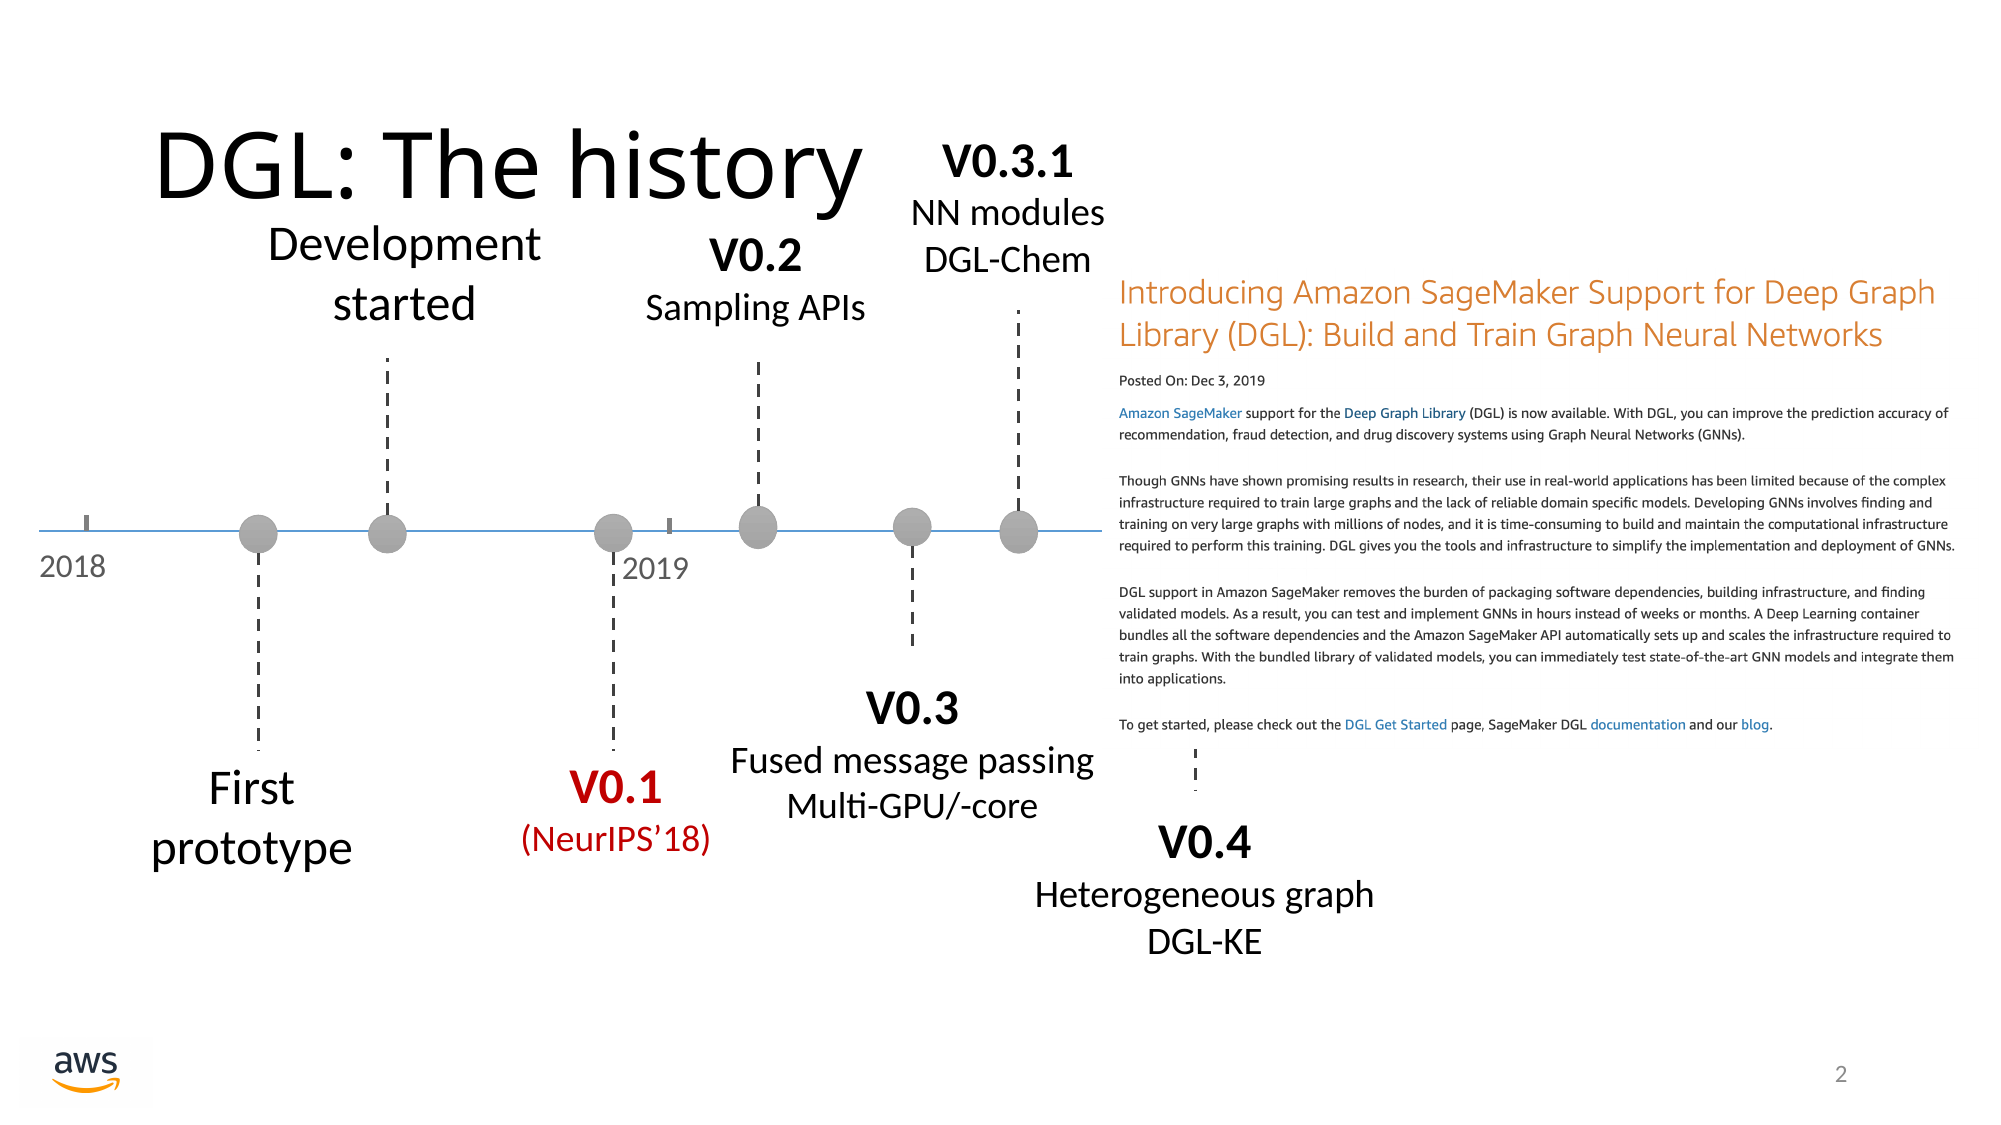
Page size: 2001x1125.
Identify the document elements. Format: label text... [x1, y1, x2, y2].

picture [1102, 268, 1979, 749]
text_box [23, 515, 117, 592]
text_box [117, 515, 386, 884]
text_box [691, 508, 984, 841]
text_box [239, 202, 571, 553]
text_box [621, 213, 873, 549]
title DGL: The history [137, 59, 1863, 278]
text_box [492, 514, 740, 929]
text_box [873, 119, 1142, 554]
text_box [984, 510, 1426, 972]
picture [19, 1037, 153, 1108]
slide_number 2 [1412, 1042, 1863, 1103]
